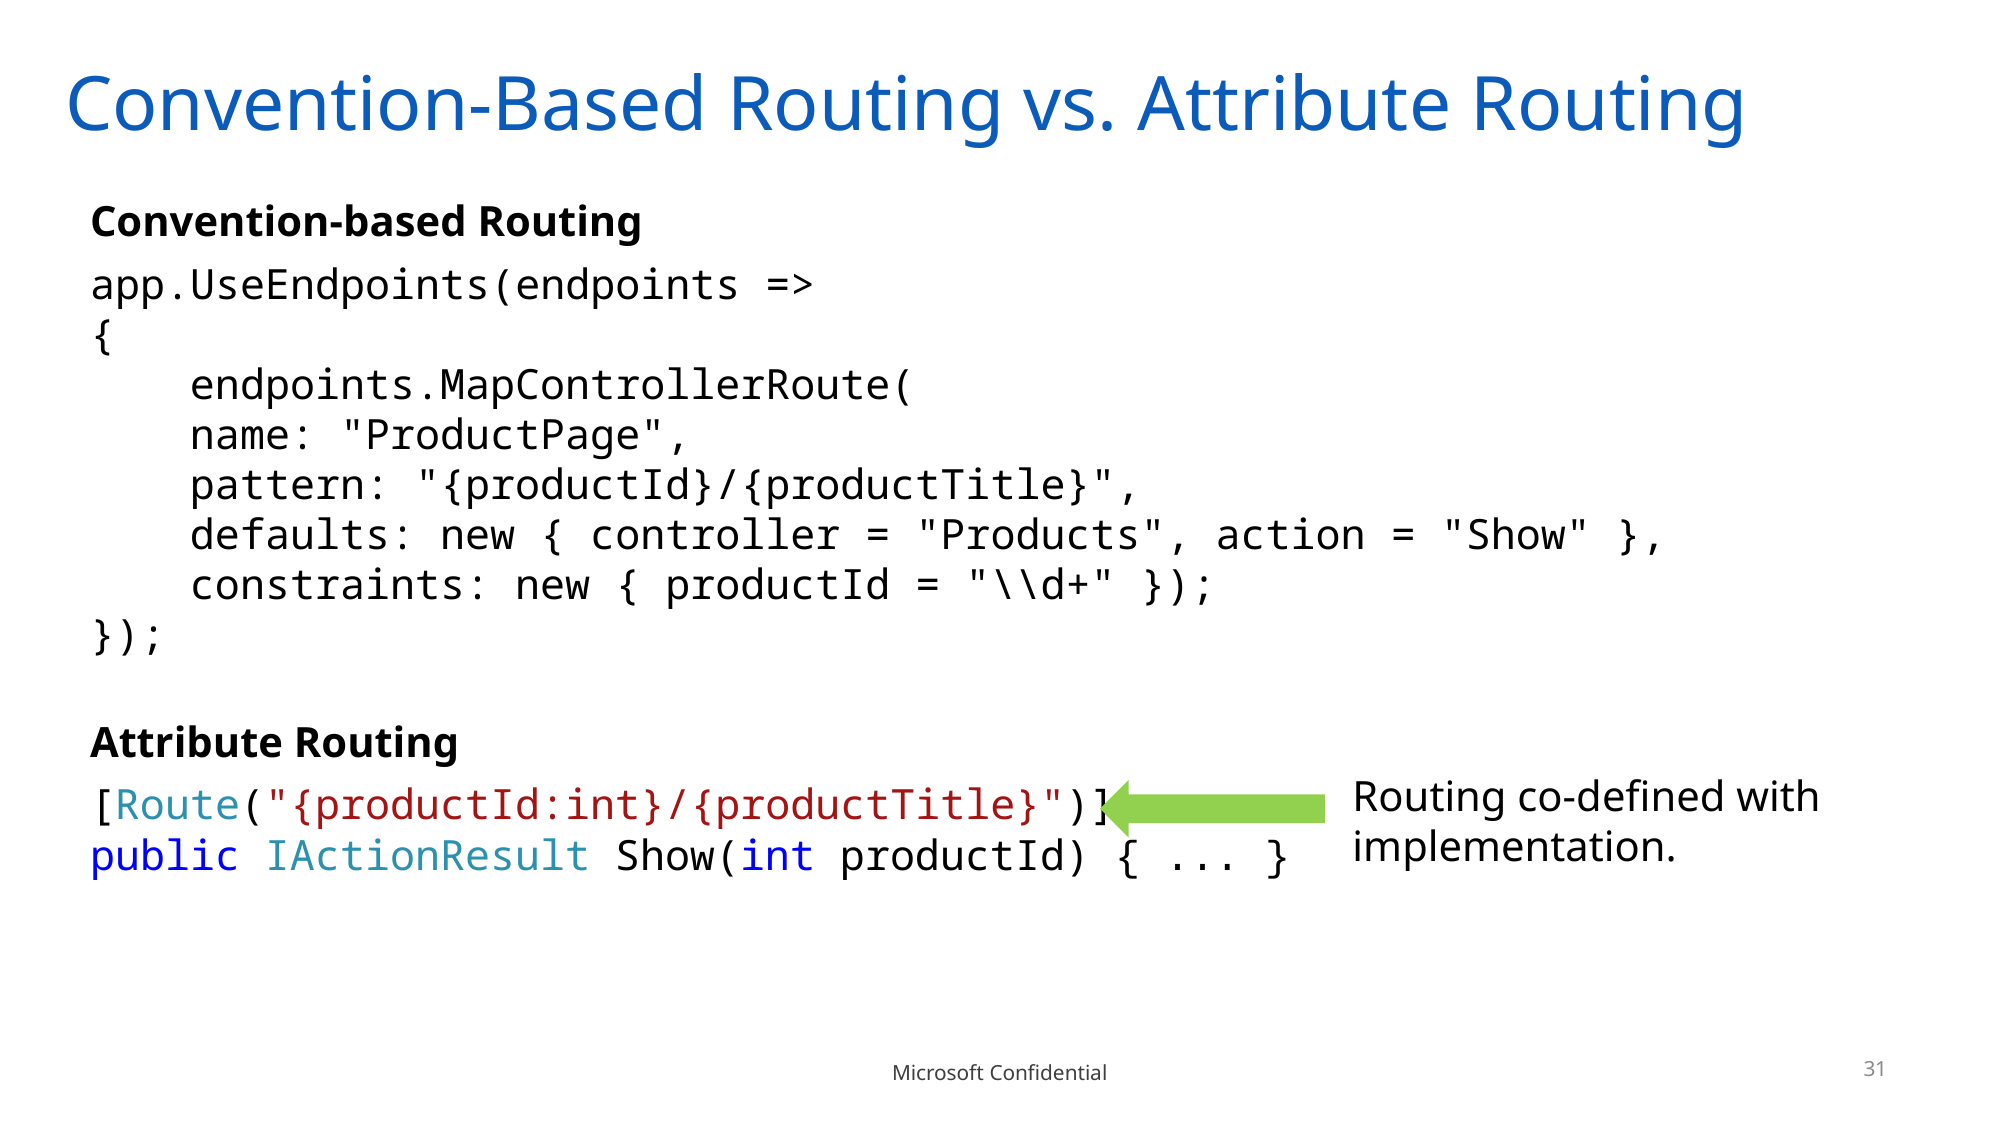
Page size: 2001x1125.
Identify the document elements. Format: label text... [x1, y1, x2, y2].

text_box Convention-based Routing app.UseEndpoints(endpoints => { endpoints.MapControllerRoute( name: "ProductPage", pattern: "{productId}/{productTitle}", defaults: new { controller = "Products", action = "Show" }, constraints: new { productId = "\\d+" }); }); Attribute Routing [Route("{productId:int}/{productTitle}")] public IActionResult Show(int productId) { ... } [75, 187, 1900, 1000]
text_box Routing co-defined with implementation. [1337, 762, 1950, 930]
title Convention-Based Routing vs. Attribute Routing [50, 50, 1900, 163]
slide_number 31 [1451, 1039, 1902, 1100]
text_box [1099, 779, 1325, 838]
